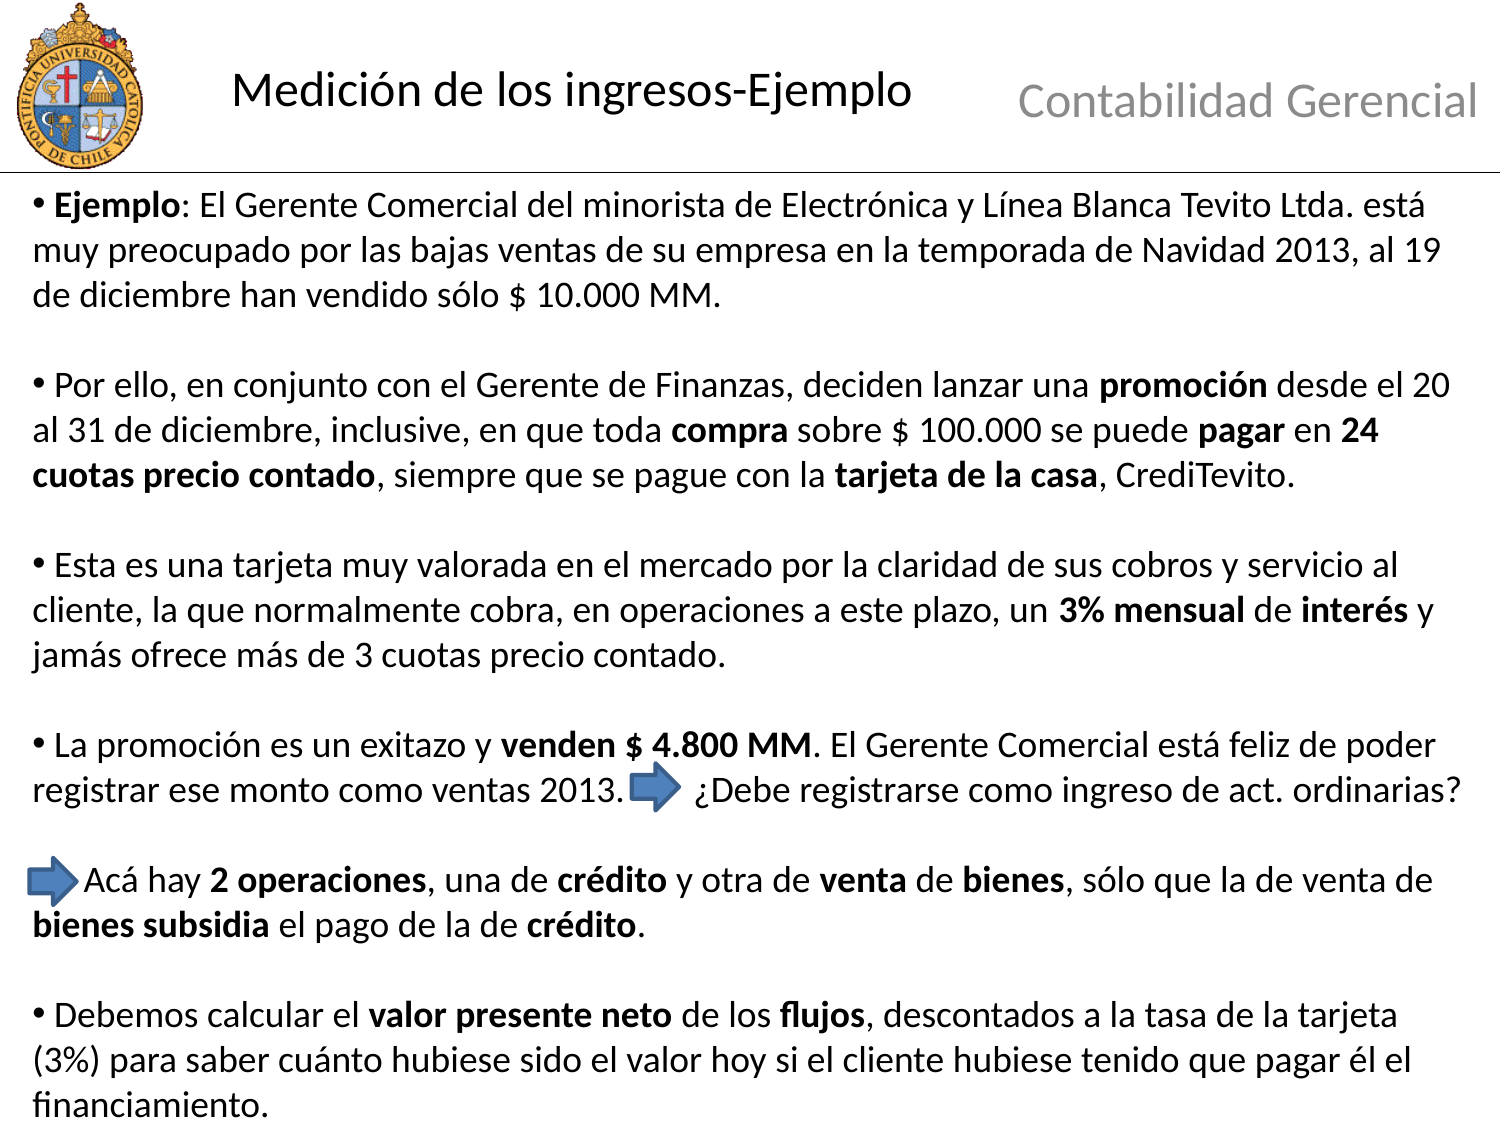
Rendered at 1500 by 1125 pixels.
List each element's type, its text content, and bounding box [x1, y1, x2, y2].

title Medición de los ingresos-Ejemplo [160, 0, 998, 171]
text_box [17, 173, 165, 180]
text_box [0, 0, 160, 172]
text_box Ejemplo: El Gerente Comercial del minorista de Electrónica y Línea Blanca Tevito Ltda. está muy preocupado por las bajas ventas de su empresa en la temporada de Navidad 2013, al 19 de diciembre han vendido sólo $ 10.000 MM. Por ello, en conjunto con el Gerente de Finanzas, deciden lanzar una promoción desde el 20 al 31 de diciembre, inclusive, en que toda compra sobre $ 100.000 se puede pagar en 24 cuotas precio contado, siempre que se pague con la tarjeta de la casa, CrediTevito. Esta es una tarjeta muy valorada en el mercado por la claridad de sus cobros y servicio al cliente, la que normalmente cobra, en operaciones a este plazo, un 3% mensual de interés y jamás ofrece más de 3 cuotas precio contado. La promoción es un exitazo y venden $ 4.800 MM. El Gerente Comercial está feliz de poder registrar ese monto como ventas 2013. ¿Debe registrarse como ingreso de act. ordinarias? Acá hay 2 operaciones, una de crédito y otra de venta de bienes, sólo que la de venta de bienes subsidia el pago de la de crédito. Debemos calcular el valor presente neto de los flujos, descontados a la tasa de la tarjeta (3%) para saber cuánto hubiese sido el valor hoy si el cliente hubiese tenido que pagar él el financiamiento. [17, 180, 1483, 1125]
text_box [629, 761, 682, 813]
text_box [27, 855, 79, 907]
subtitle Contabilidad Gerencial [998, 0, 1500, 172]
